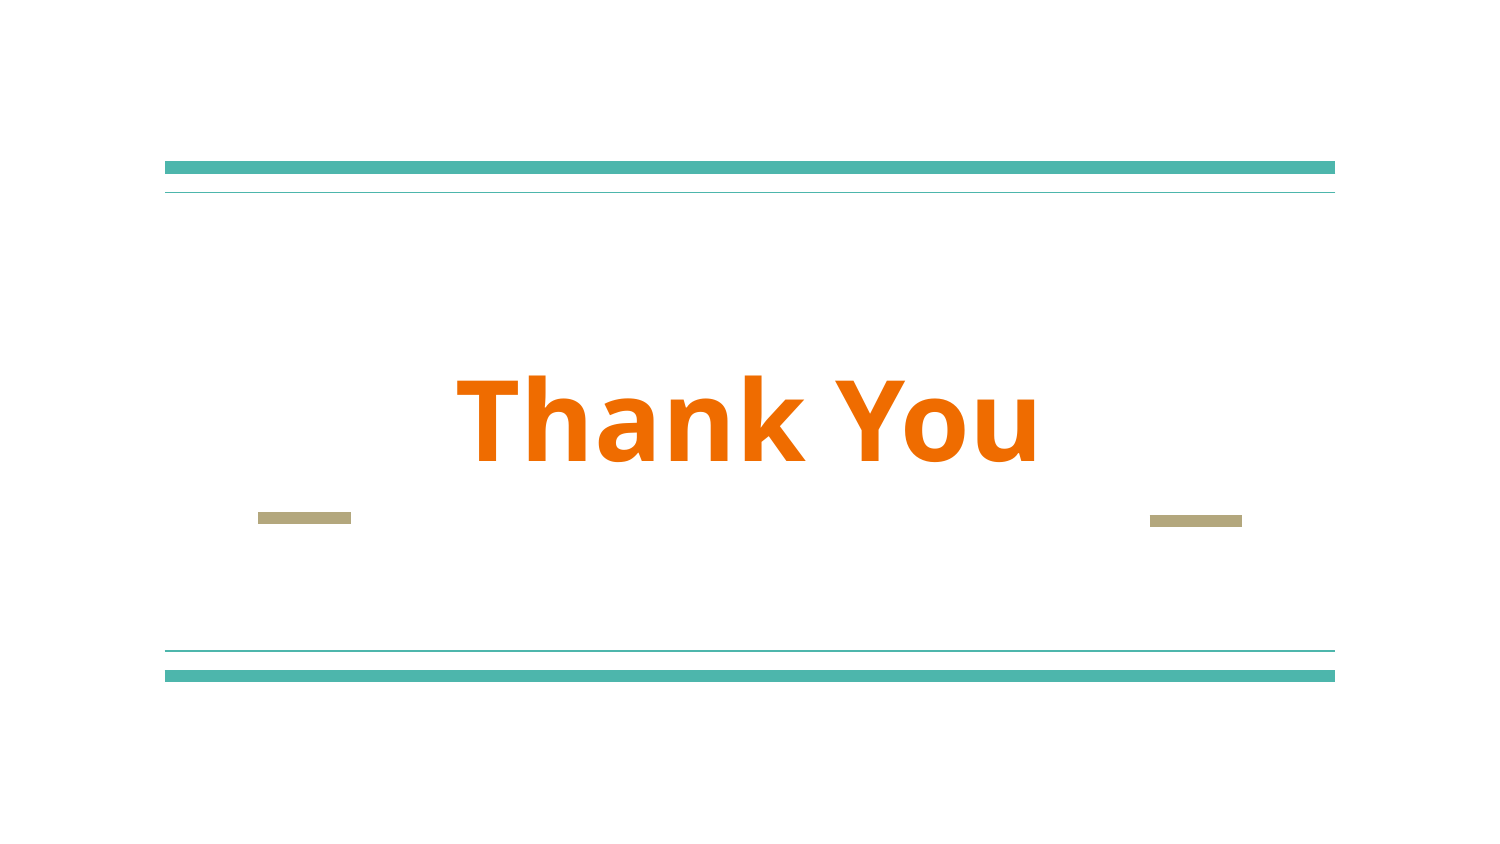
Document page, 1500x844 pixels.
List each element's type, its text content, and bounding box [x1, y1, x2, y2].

title Thank You [51, 210, 1449, 500]
